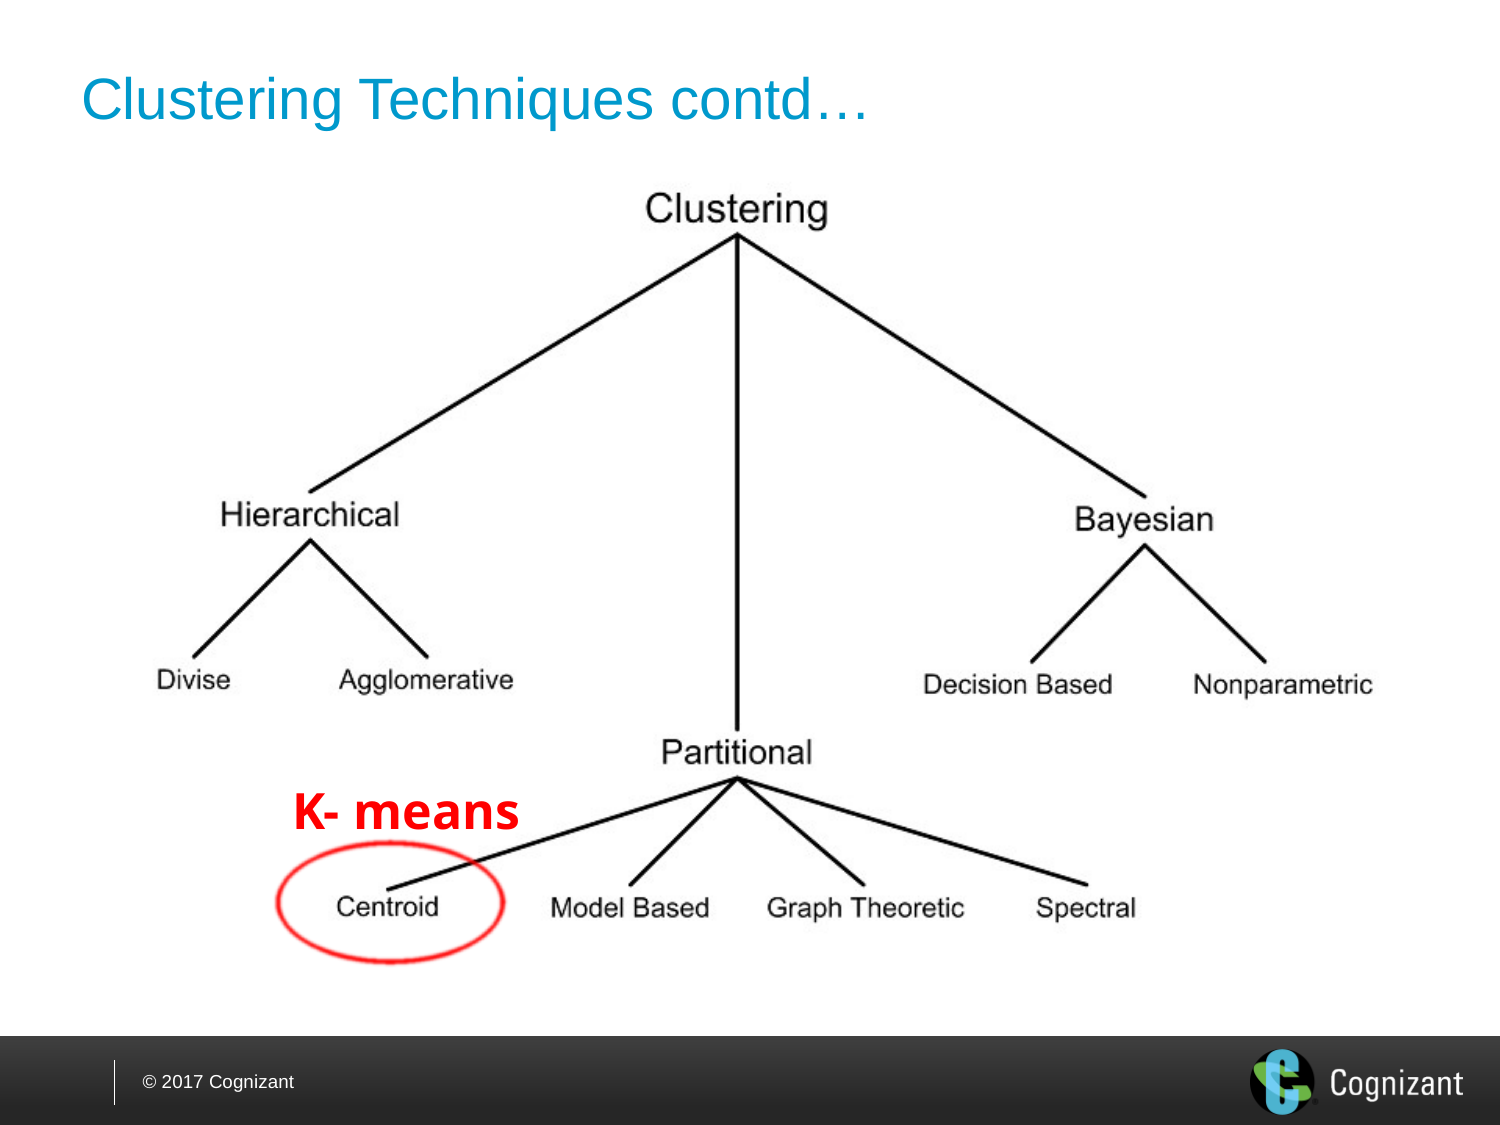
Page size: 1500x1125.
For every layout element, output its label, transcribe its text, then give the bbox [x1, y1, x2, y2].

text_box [91, 157, 1409, 968]
title Clustering Techniques contd… [49, 54, 1425, 154]
picture [1250, 1049, 1463, 1115]
